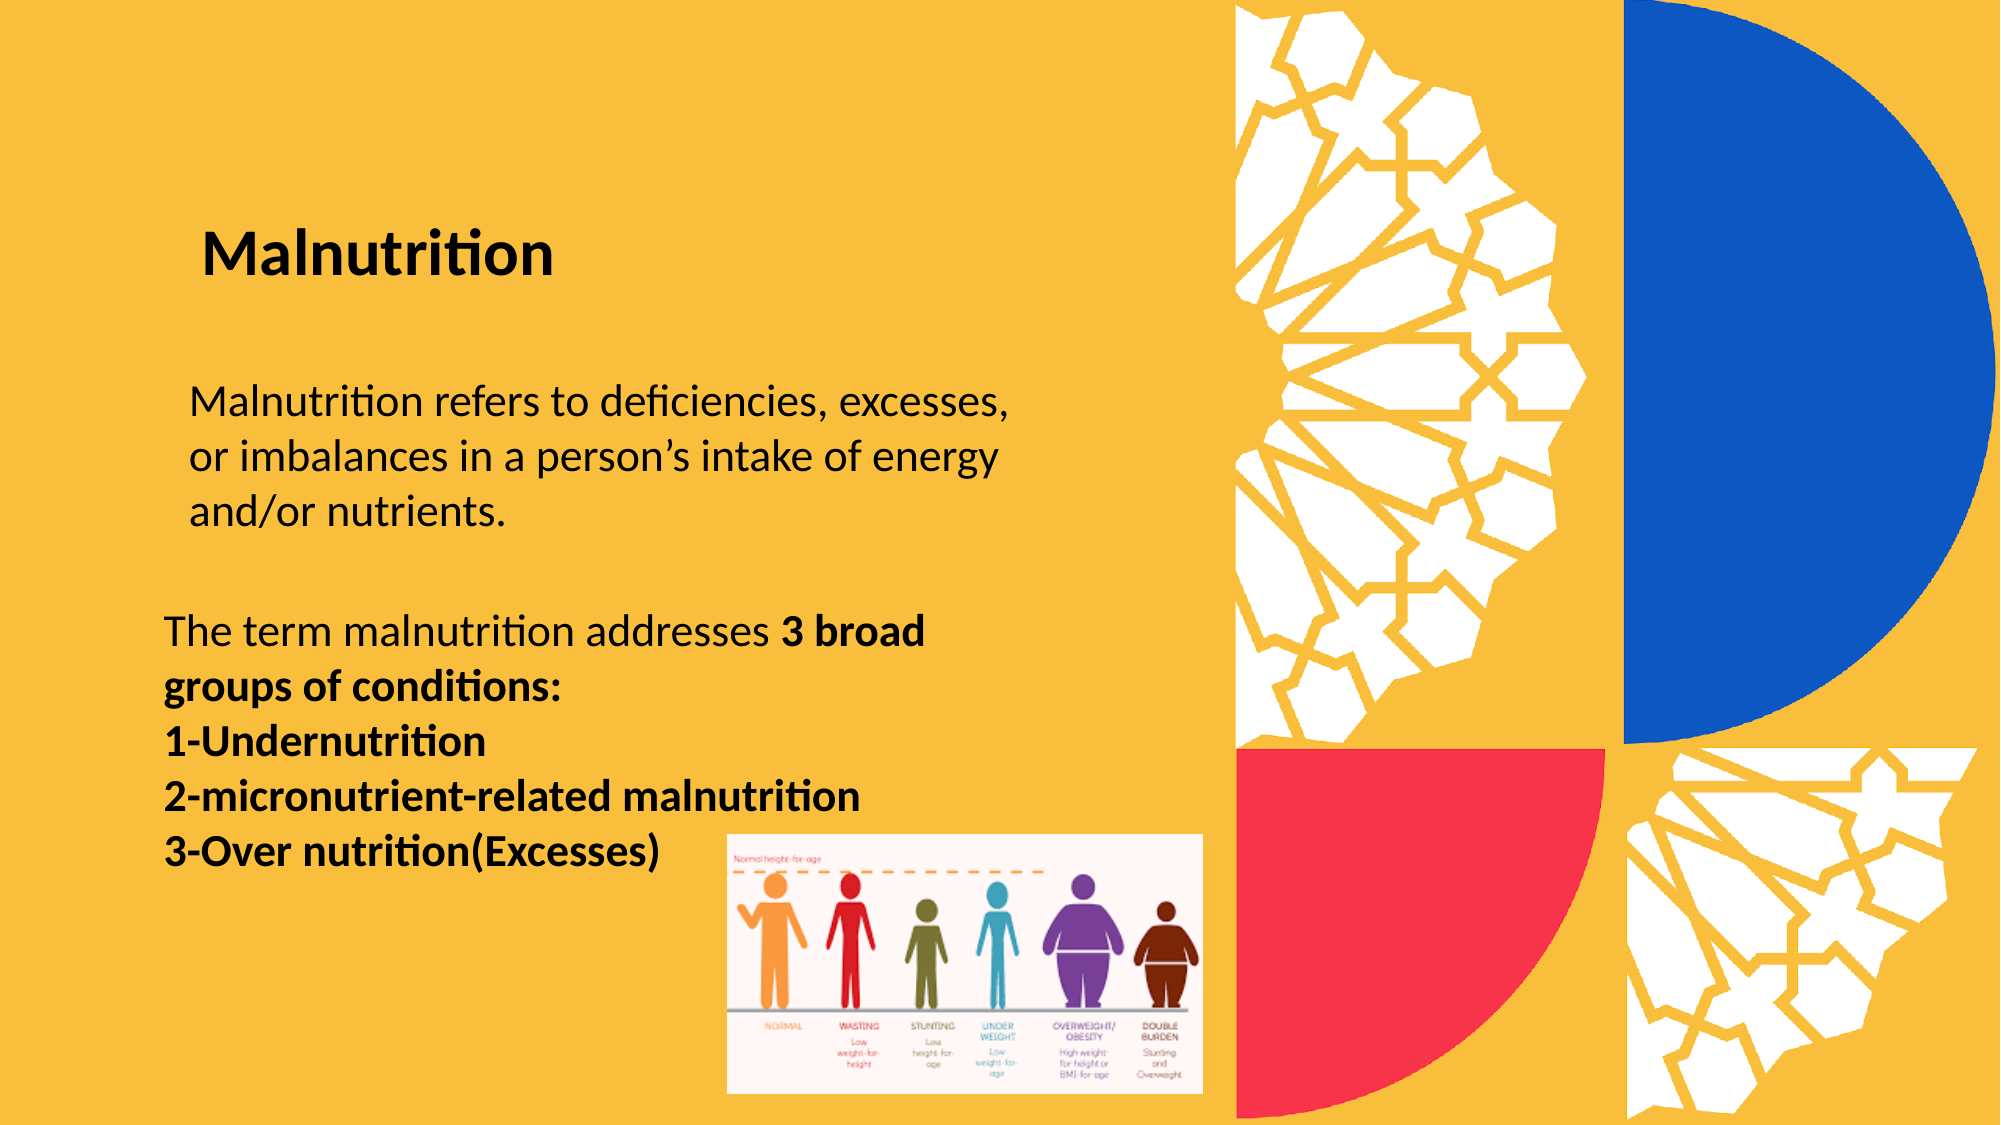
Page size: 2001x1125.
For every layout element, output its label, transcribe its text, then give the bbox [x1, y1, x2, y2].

text_box The term malnutrition addresses 3 broad groups of conditions: 1-Undernutrition 2-micronutrient-related malnutrition 3-Over nutrition(Excesses) [155, 593, 1022, 884]
title Malnutrition [194, 145, 1239, 363]
text_box Malnutrition refers to deficiencies, excesses, or imbalances in a person’s intake of energy and/or nutrients. [181, 362, 1048, 543]
picture [0, 0, 2000, 1125]
